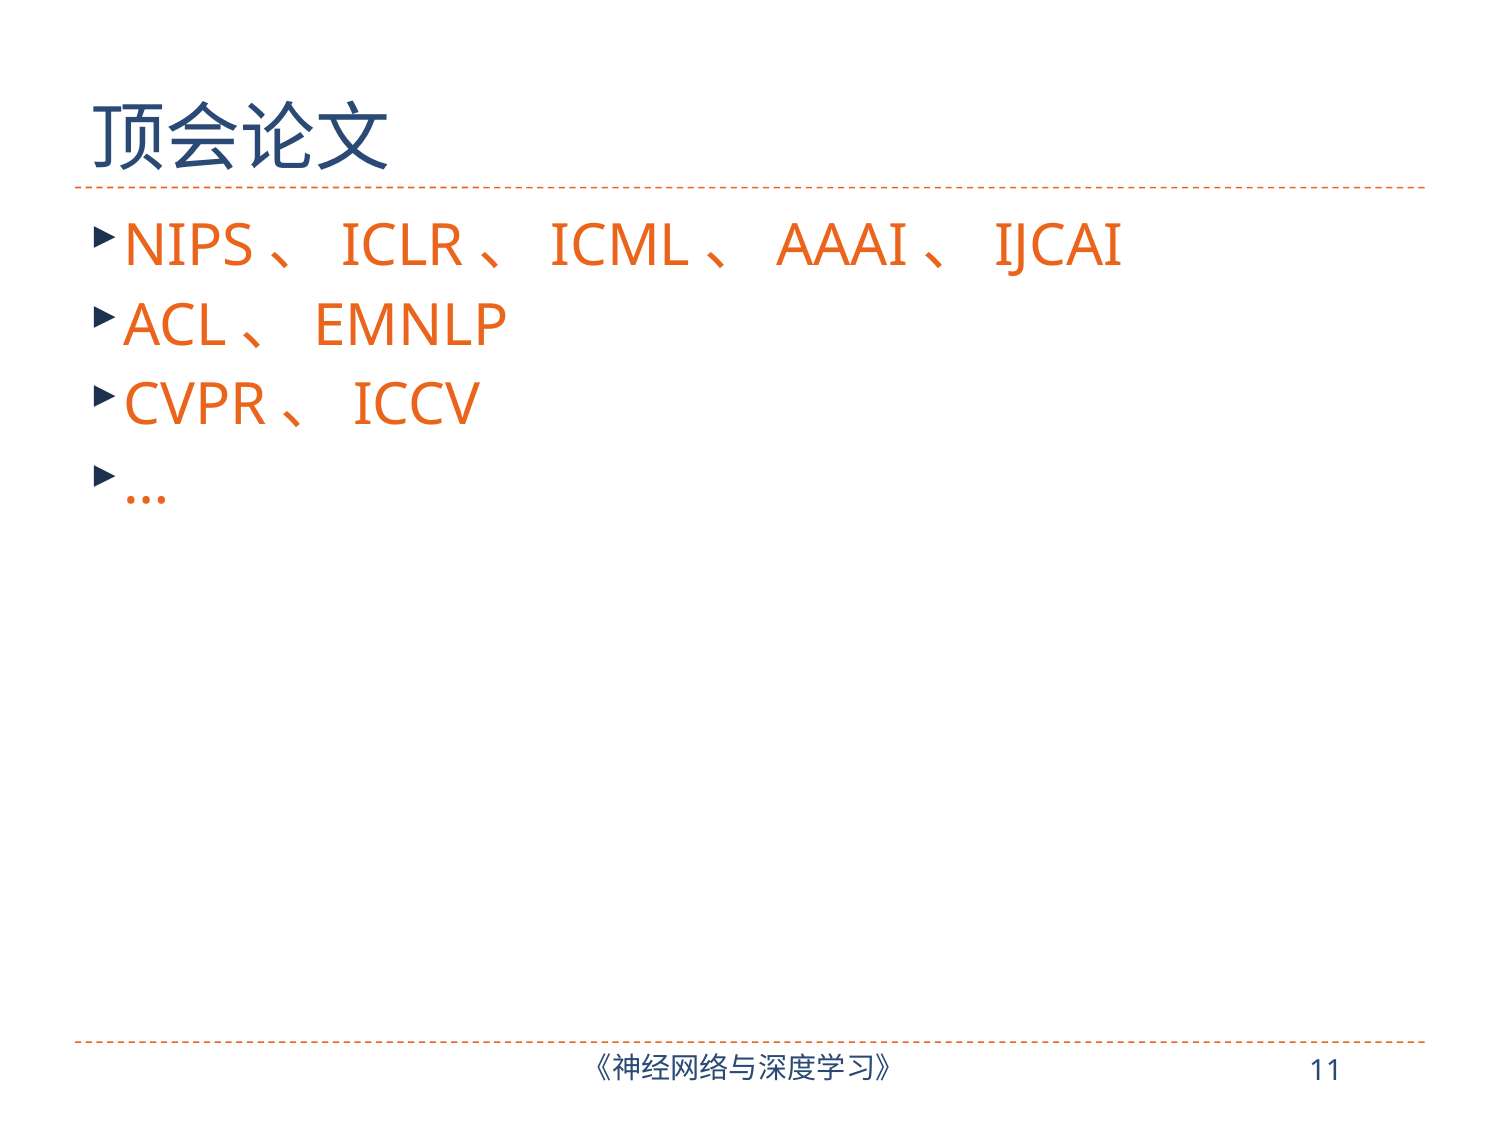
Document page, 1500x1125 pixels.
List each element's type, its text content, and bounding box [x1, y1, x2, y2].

list NIPS、ICLR、ICML、AAAI、IJCAI ACL、EMNLP CVPR、ICCV … [75, 200, 1425, 1010]
title 顶会论文 [75, 24, 1425, 188]
